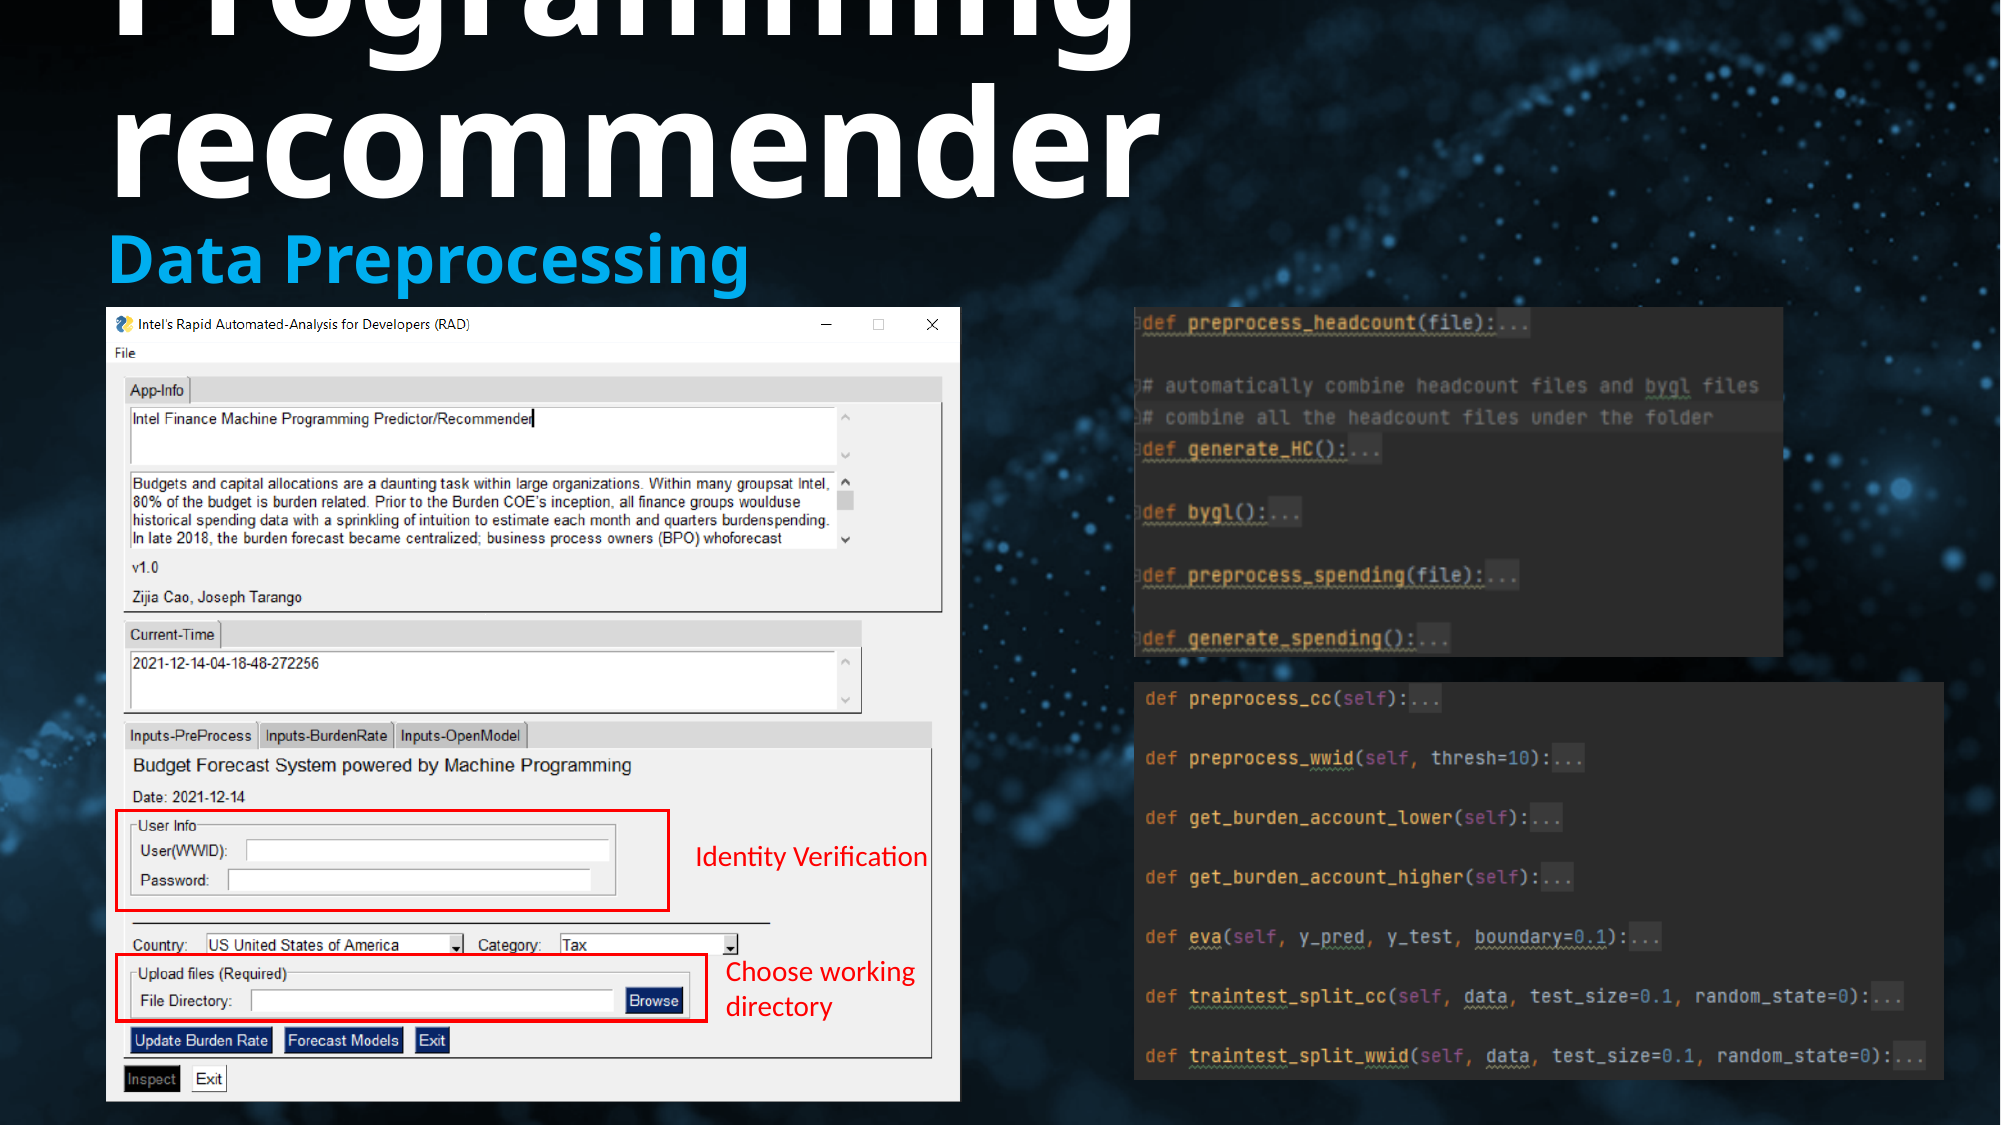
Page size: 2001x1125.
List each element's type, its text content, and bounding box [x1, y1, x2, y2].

text_box ON HOLD: Machine Programming recommender [106, 115, 1975, 230]
picture [0, 0, 2001, 1125]
text_box Data Preprocessing [106, 230, 116, 280]
title [116, 214, 1875, 330]
